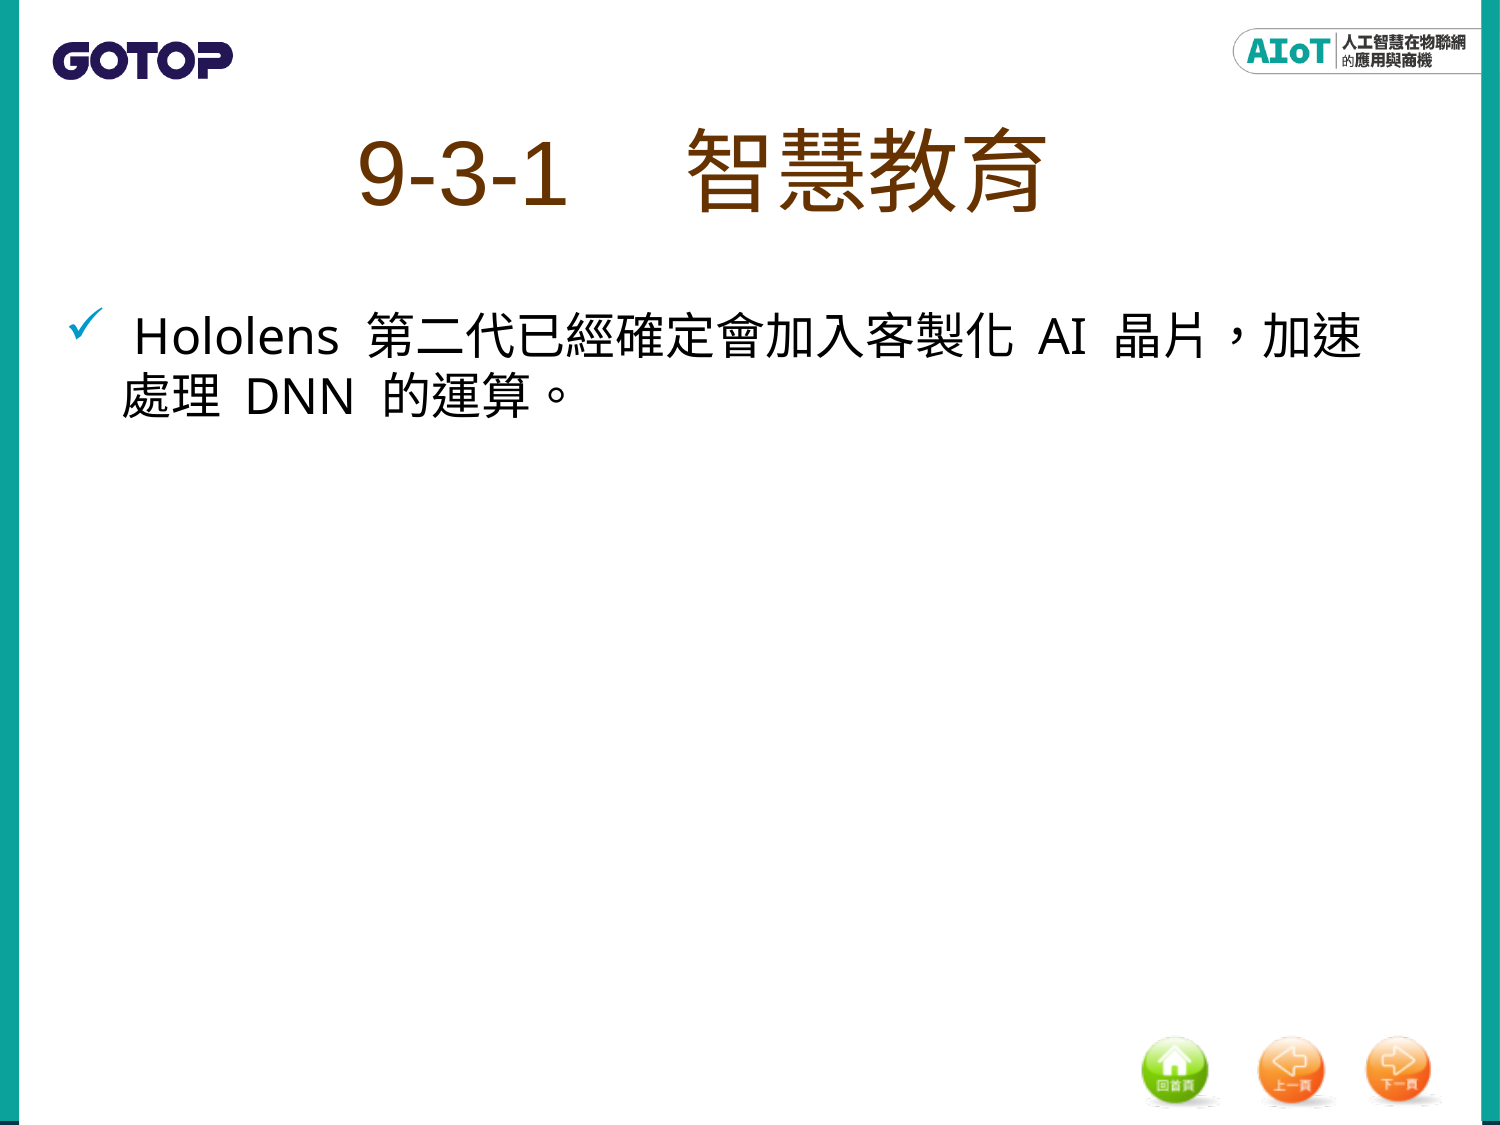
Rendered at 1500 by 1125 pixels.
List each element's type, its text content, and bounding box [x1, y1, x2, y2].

picture [0, 275, 1500, 1125]
text_box Hololens 第二代已經確定會加入客製化 AI 晶片，加速處理 DNN 的運算。 [49, 237, 1418, 493]
picture [0, 0, 1500, 62]
title 9-3-1 智慧教育 [0, 62, 1500, 275]
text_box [1136, 1029, 1442, 1113]
